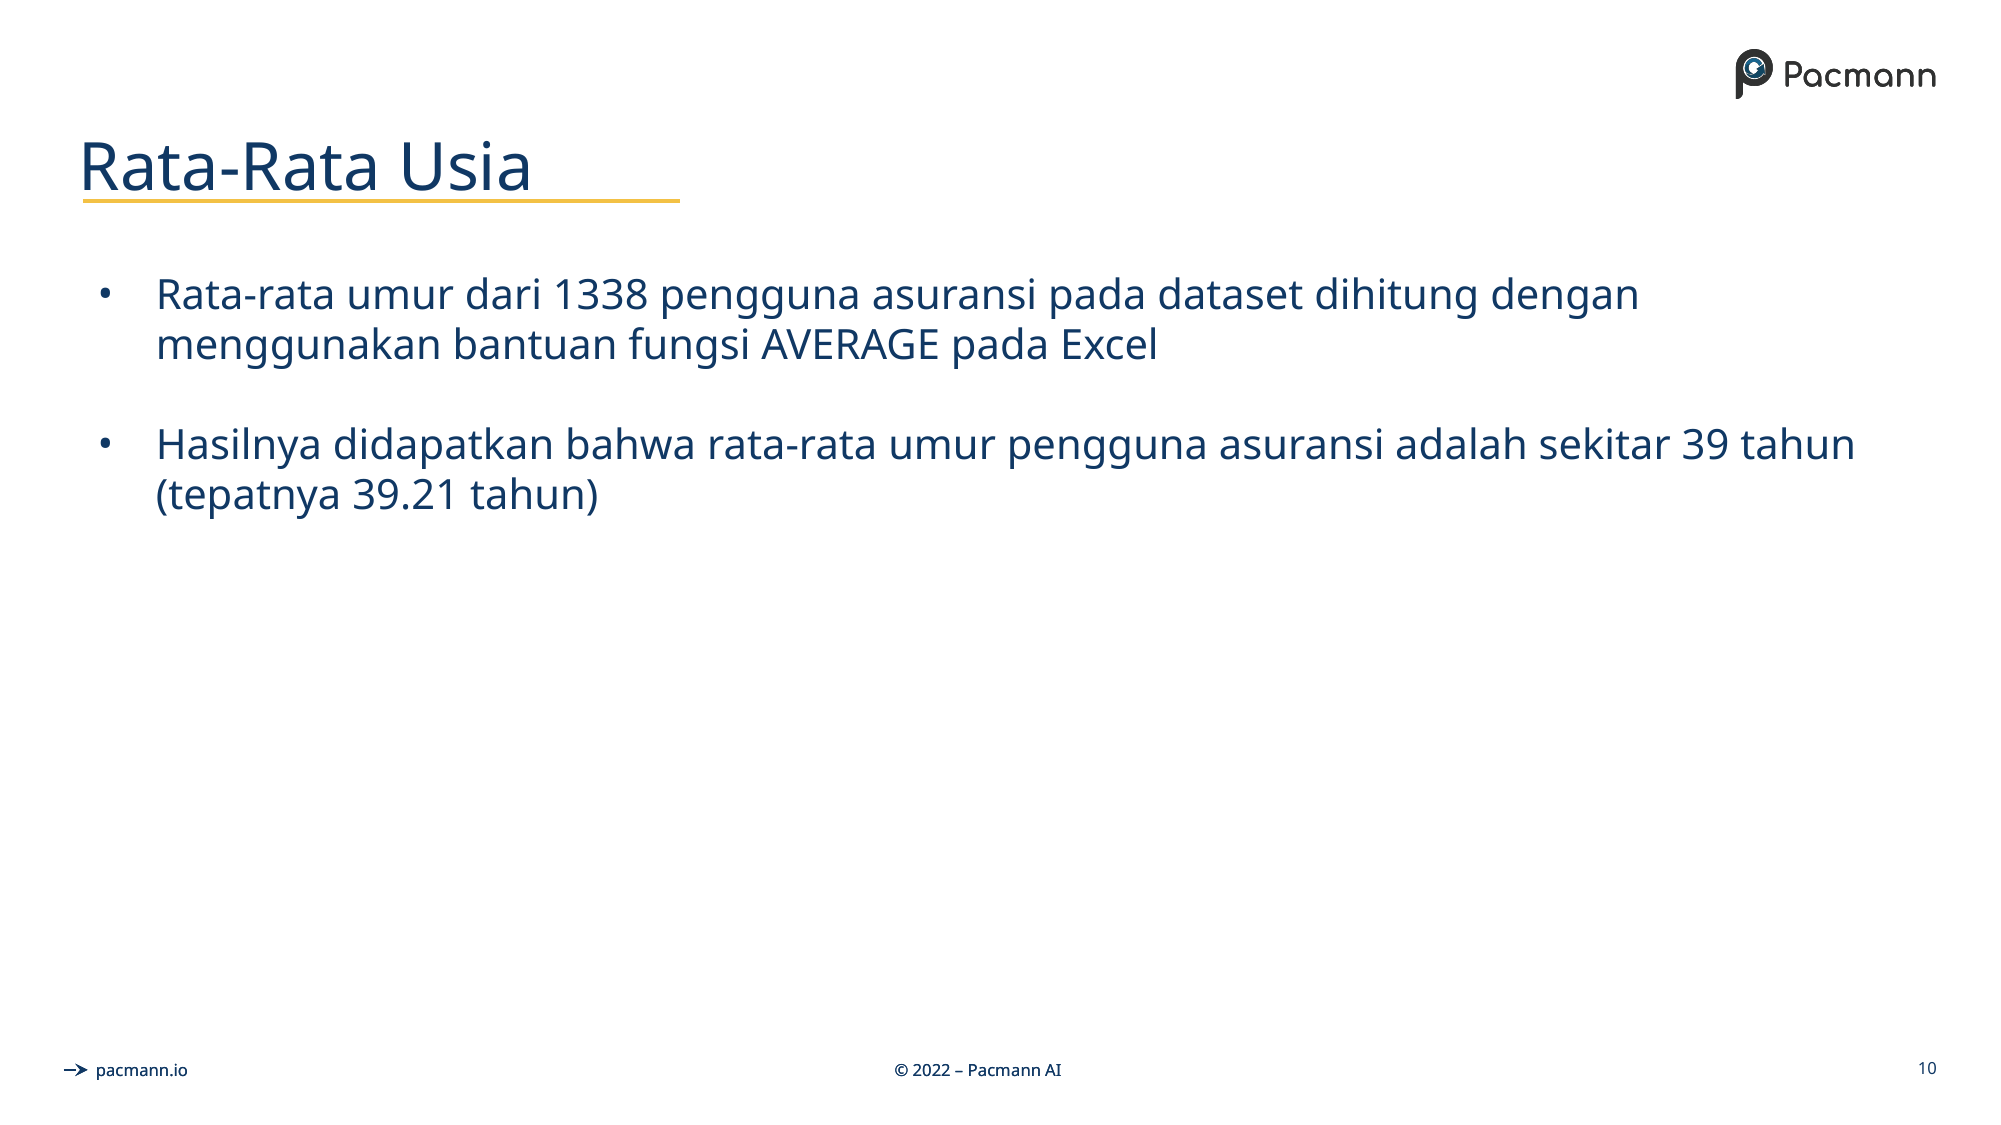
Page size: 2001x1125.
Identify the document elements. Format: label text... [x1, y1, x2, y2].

title Rata-Rata Usia [63, 59, 1935, 278]
text_box Rata-rata umur dari 1338 pengguna asuransi pada dataset dihitung dengan menggunakan bantuan fungsi AVERAGE pada Excel Hasilnya didapatkan bahwa rata-rata umur pengguna asuransi adalah sekitar 39 tahun (tepatnya 39.21 tahun) [65, 259, 1934, 525]
picture [1707, 36, 1966, 112]
